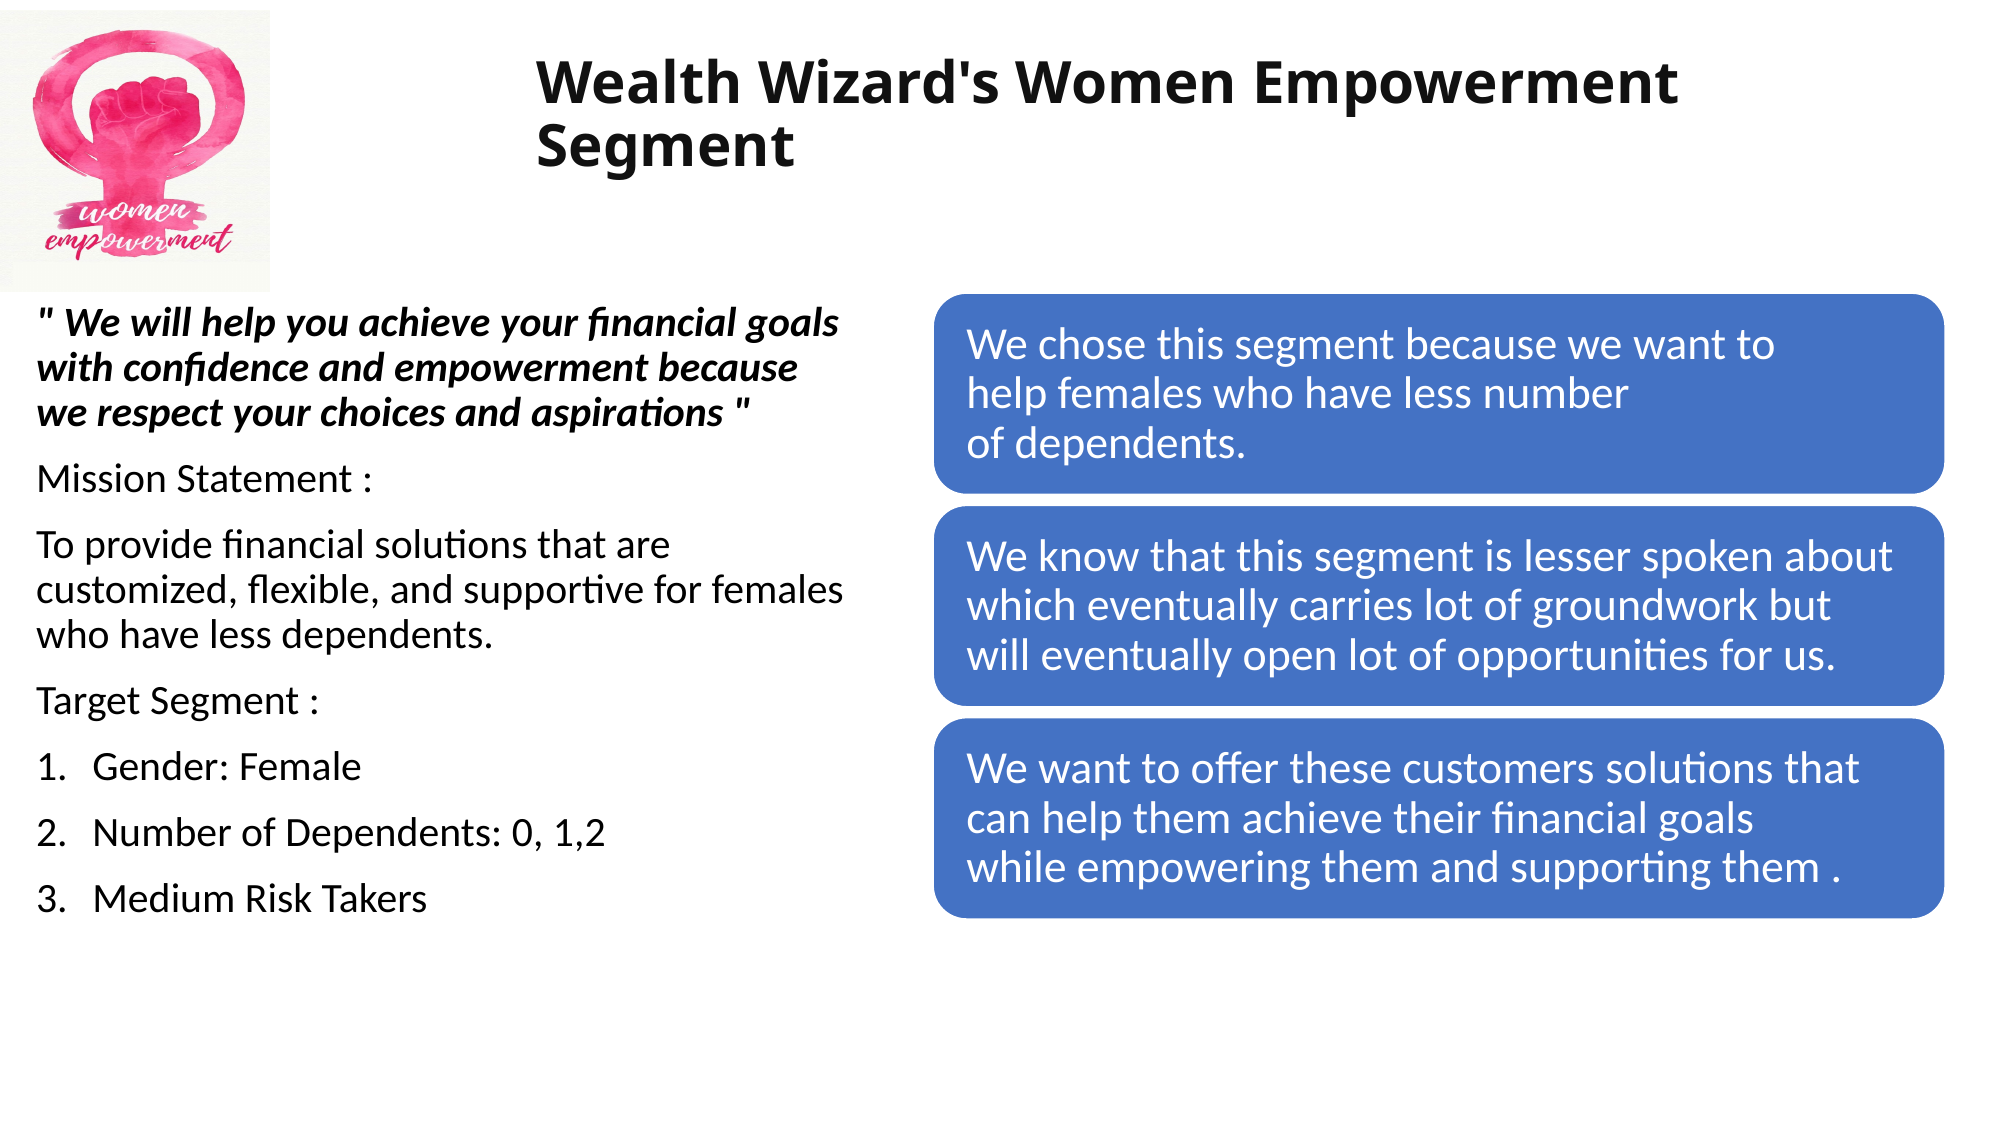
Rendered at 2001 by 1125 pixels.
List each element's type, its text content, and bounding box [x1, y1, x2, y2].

title Wealth Wizard's Women Empowerment Segment [521, 37, 1756, 187]
list " We will help you achieve your financial goals with confidence and empowerment because we respect your choices and aspirations " Mission Statement : To provide financial solutions that are customized, flexible, and supportive for females who have less dependents. Target Segment : Gender: Female Number of Dependents: 0, 1,2 Medium Risk Takers [21, 293, 878, 979]
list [932, 206, 1946, 1006]
picture [0, 10, 270, 293]
